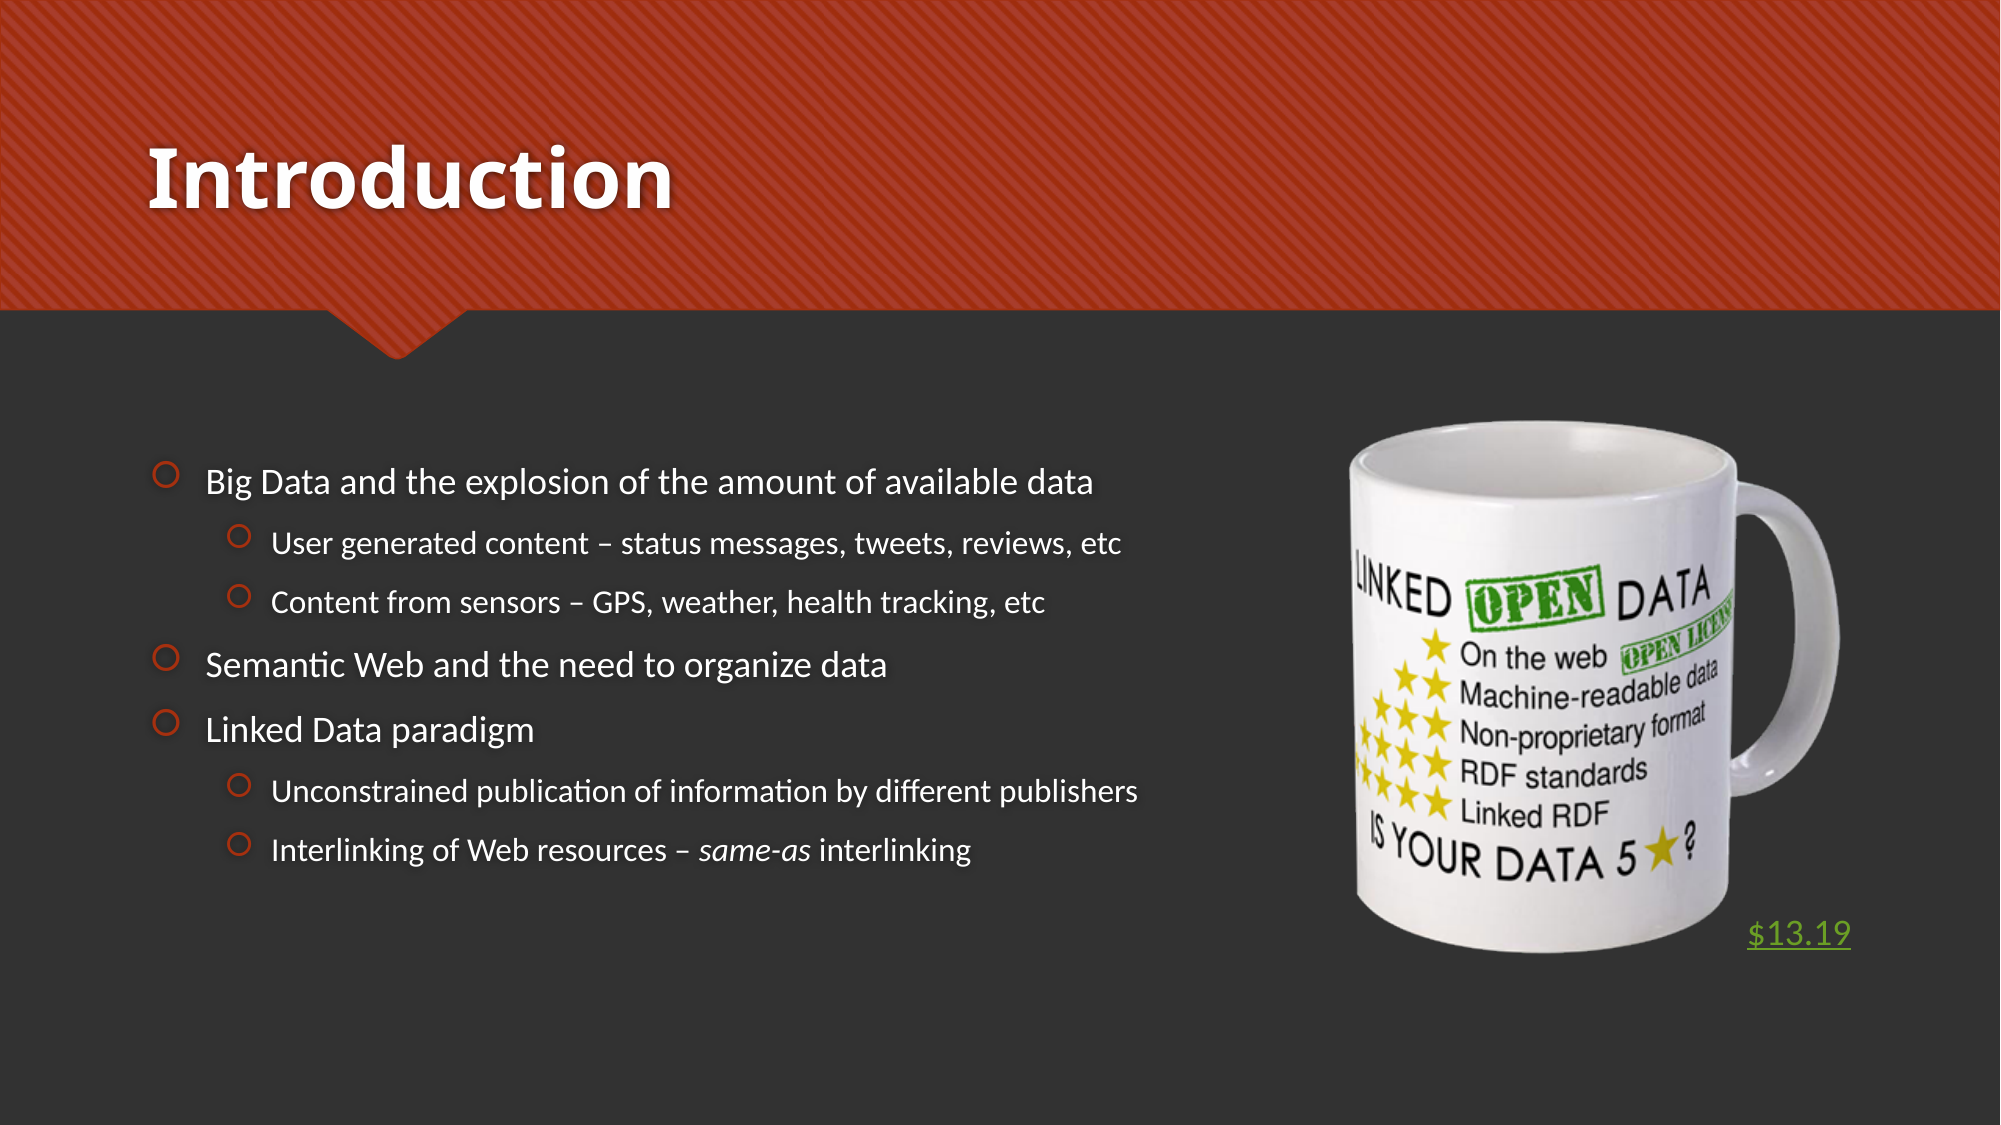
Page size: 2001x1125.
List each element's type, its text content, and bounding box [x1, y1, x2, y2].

picture [1319, 413, 1868, 962]
title Introduction [132, 73, 1868, 233]
list Big Data and the explosion of the amount of available data User generated content – status messages, tweets, reviews, etc Content from sensors – GPS, weather, health tracking, etc Semantic Web and the need to organize data Linked Data paradigm Unconstrained publication of information by different publishers Interlinking of Web resources – same-as interlinking [134, 364, 1866, 962]
